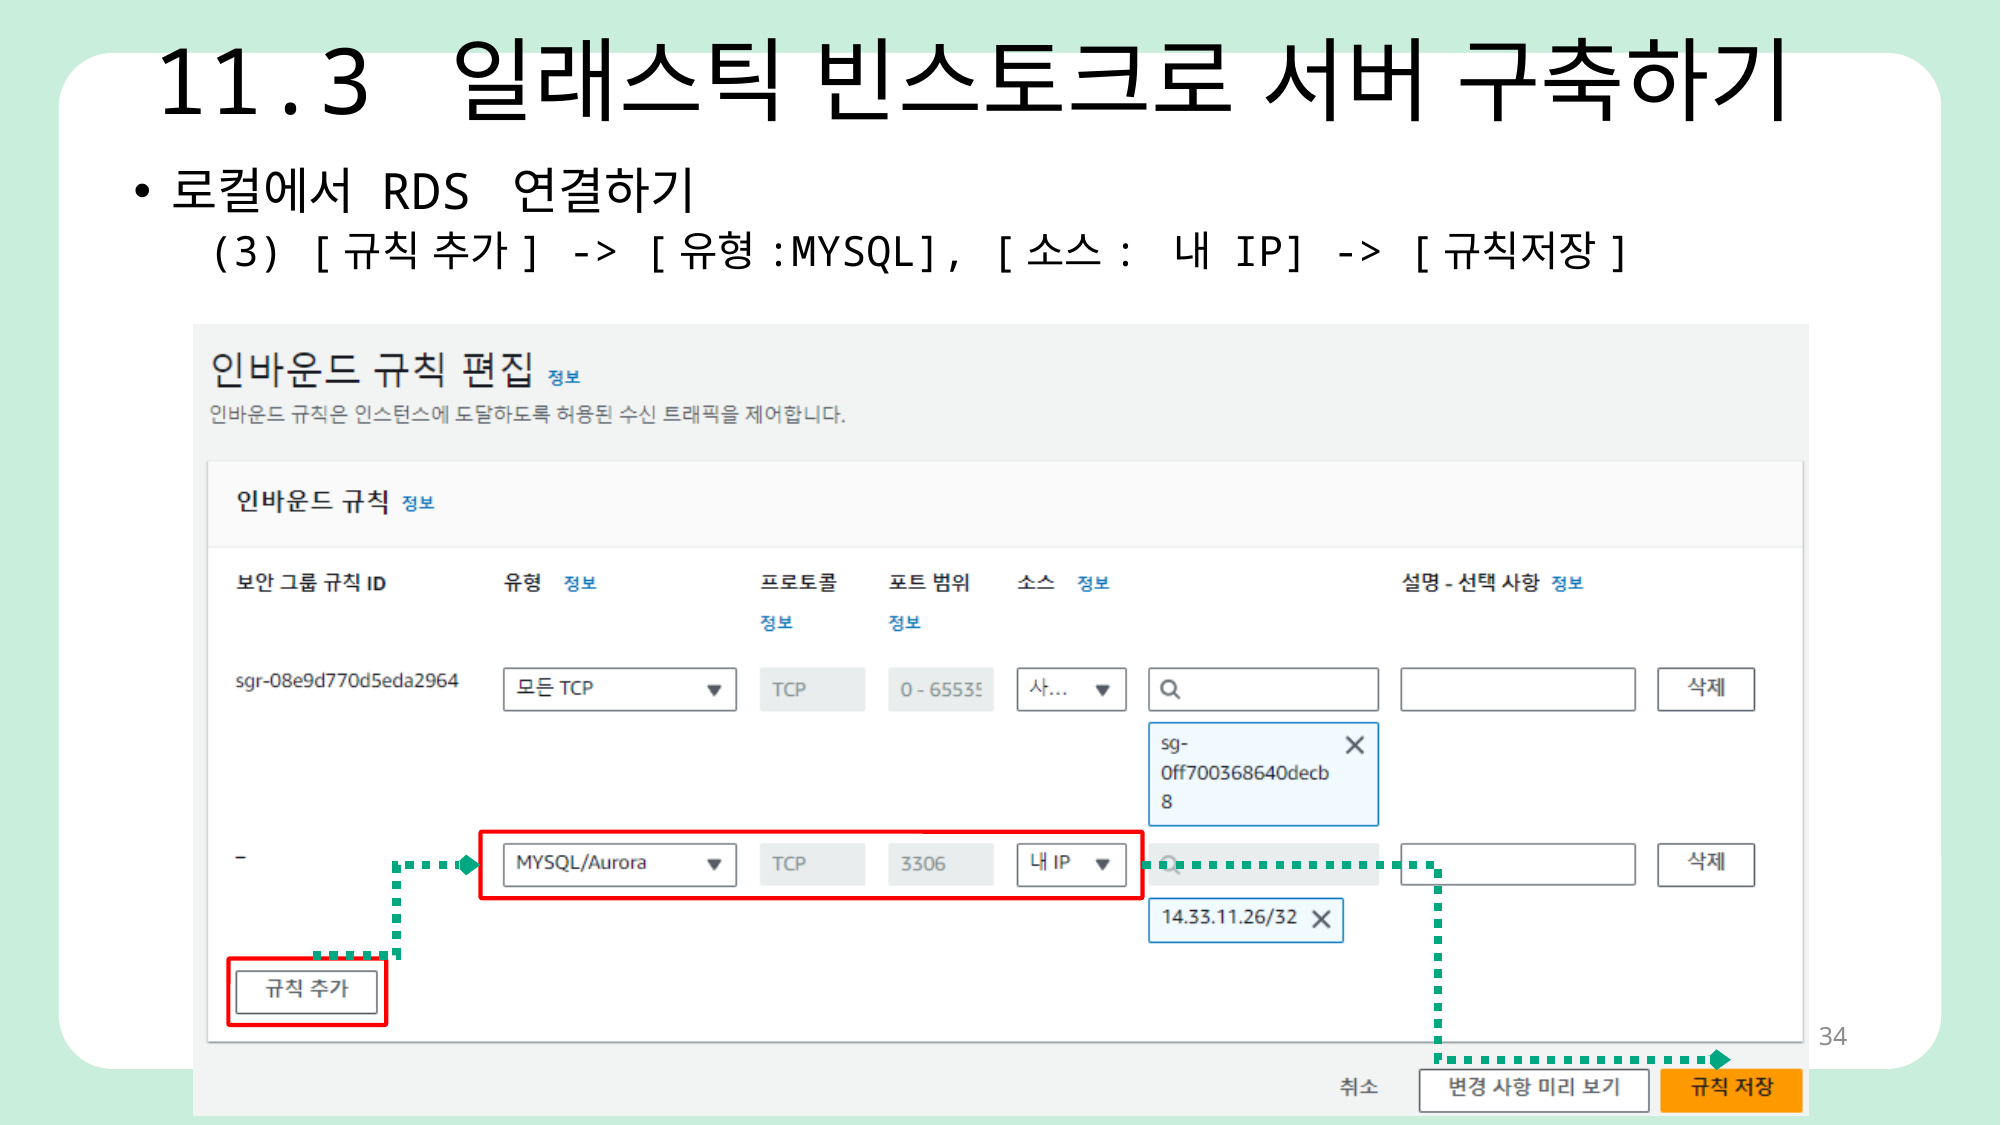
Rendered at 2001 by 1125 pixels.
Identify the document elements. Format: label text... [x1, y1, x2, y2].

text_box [193, 324, 1809, 1116]
title 11.3 일래스틱 빈스토크로 서버 구축하기 [138, 28, 1864, 142]
list 로컬에서 RDS 연결하기 (3) [규칙 추가] -> [유형:MYSQL], [소스: 내 IP] -> [규칙저장] [118, 158, 1844, 1098]
slide_number 34 [1809, 1007, 1863, 1068]
